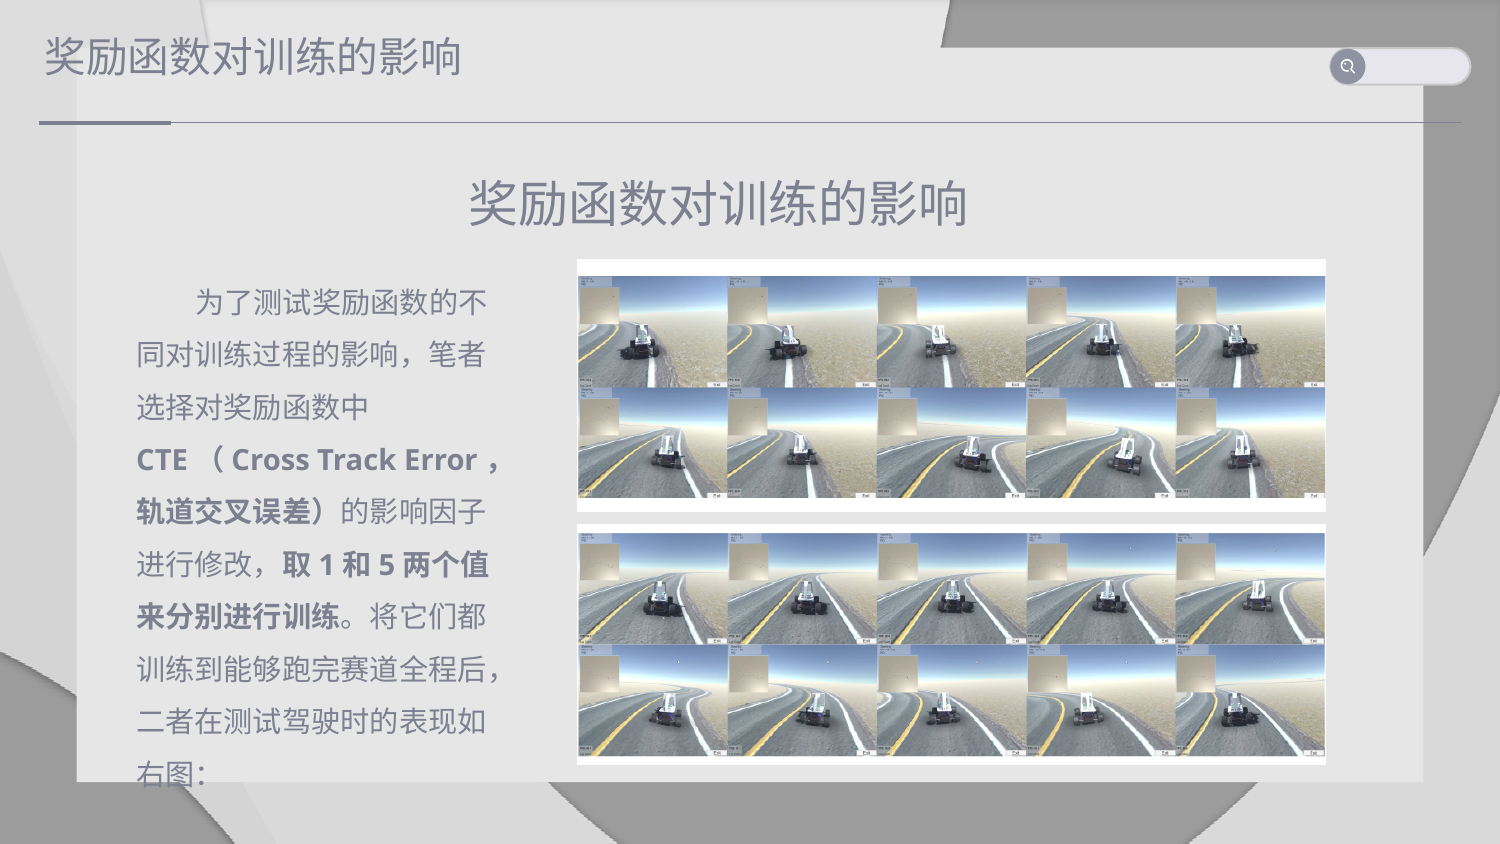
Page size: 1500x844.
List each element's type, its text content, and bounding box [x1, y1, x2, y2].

text_box 奖励函数对训练的影响 [29, 23, 478, 88]
text_box 奖励函数对训练的影响 [453, 164, 984, 240]
text_box 为了测试奖励函数的不同对训练过程的影响，笔者选择对奖励函数中CTE（Cross Track Error，轨道交叉误差）的影响因子进行修改，取1和5两个值来分别进行训练。将它们都训练到能够跑完赛道全程后，二者在测试驾驶时的表现如右图： [121, 259, 530, 799]
picture [0, 0, 1500, 844]
